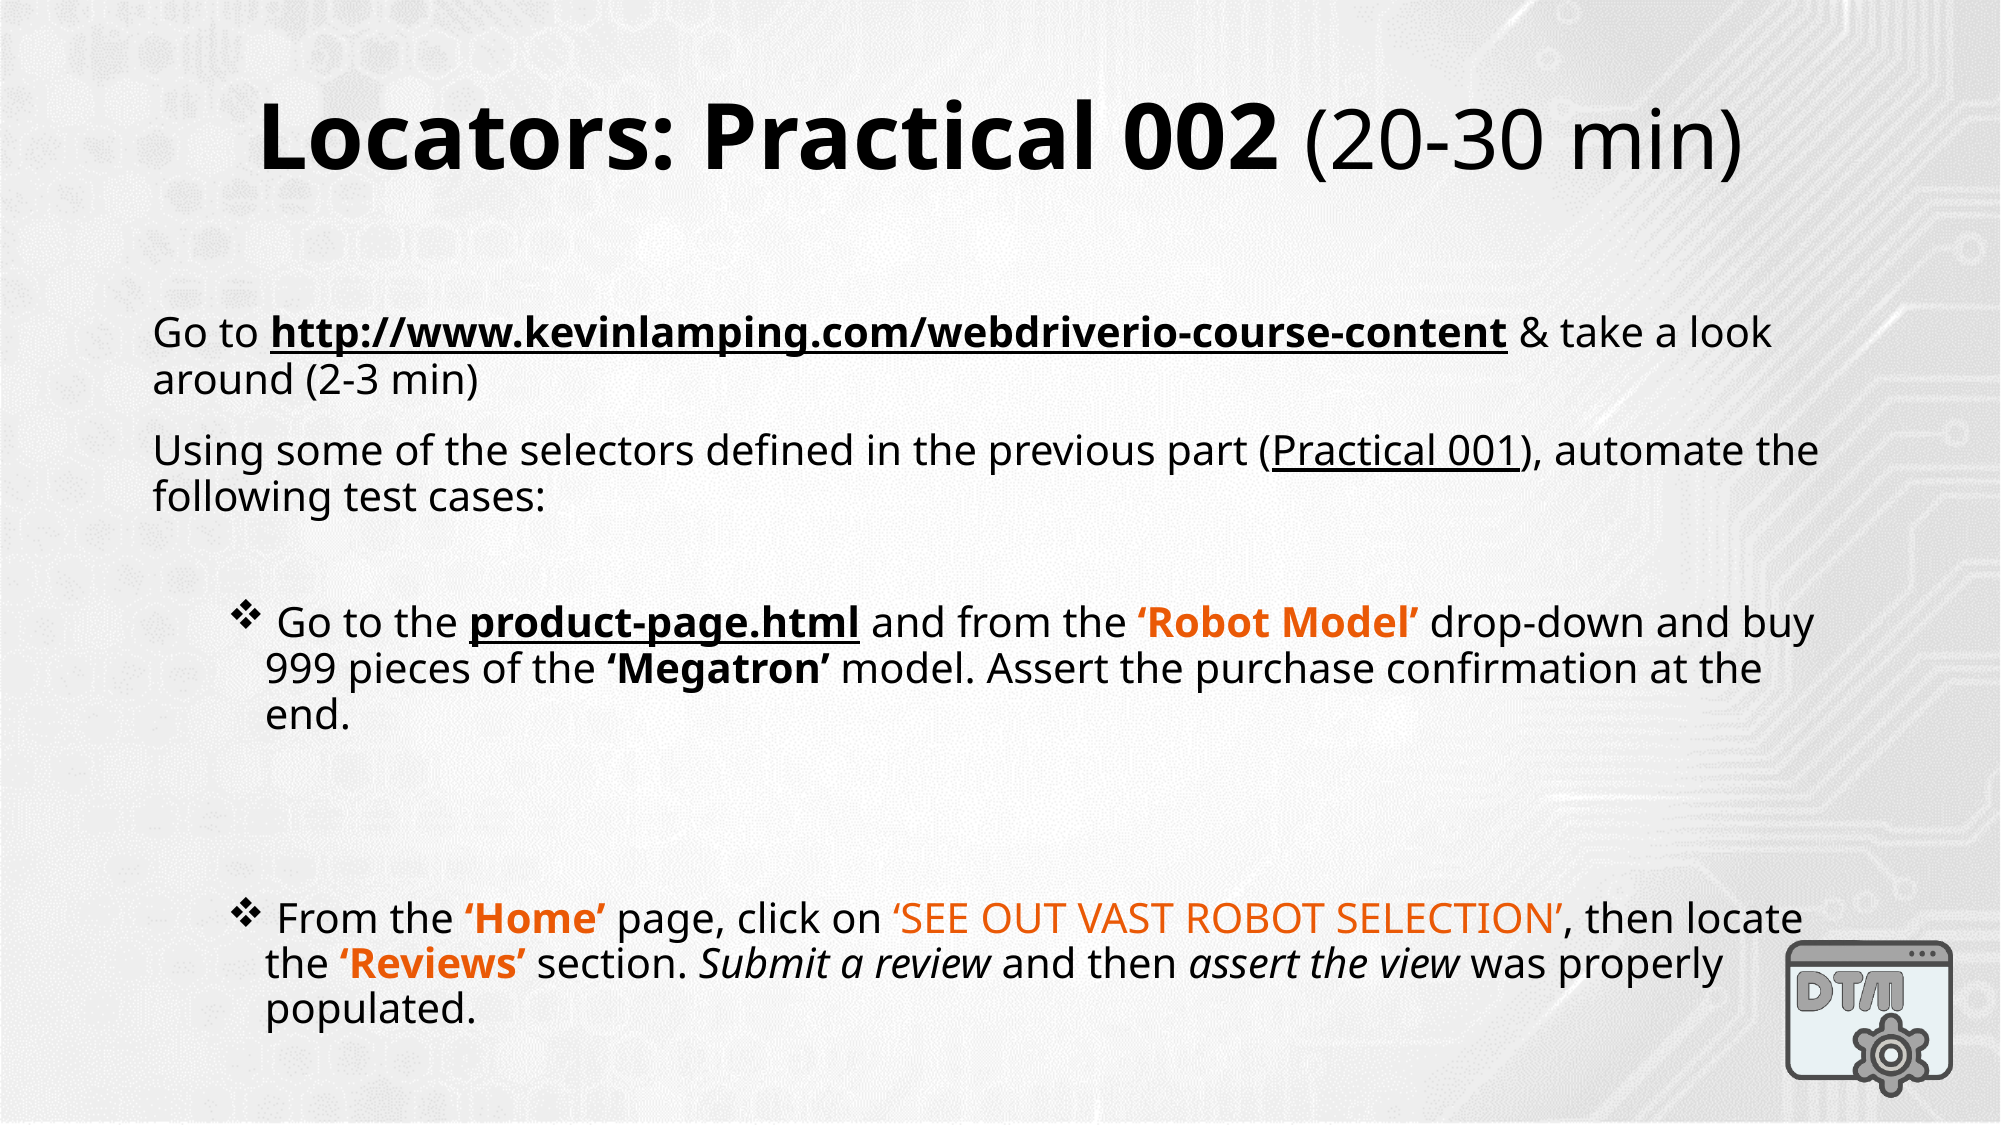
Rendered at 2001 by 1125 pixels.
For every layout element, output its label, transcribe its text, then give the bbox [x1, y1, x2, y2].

title Locators: Practical 002 (20-30 min) [137, 59, 1863, 220]
list Go to http://www.kevinlamping.com/webdriverio-course-content & take a look around (2-3 min) Using some of the selectors defined in the previous part (Practical 001), automate the following test cases: Go to the product-page.html and from the ‘Robot Model’ drop-down and buy 999 pieces of the ‘Megatron’ model. Assert the purchase confirmation at the end. From the ‘Home’ page, click on ‘SEE OUT VAST ROBOT SELECTION’, then locate the ‘Reviews’ section. Submit a review and then assert the view was properly populated. [137, 299, 1863, 1125]
picture [0, 0, 2001, 1125]
